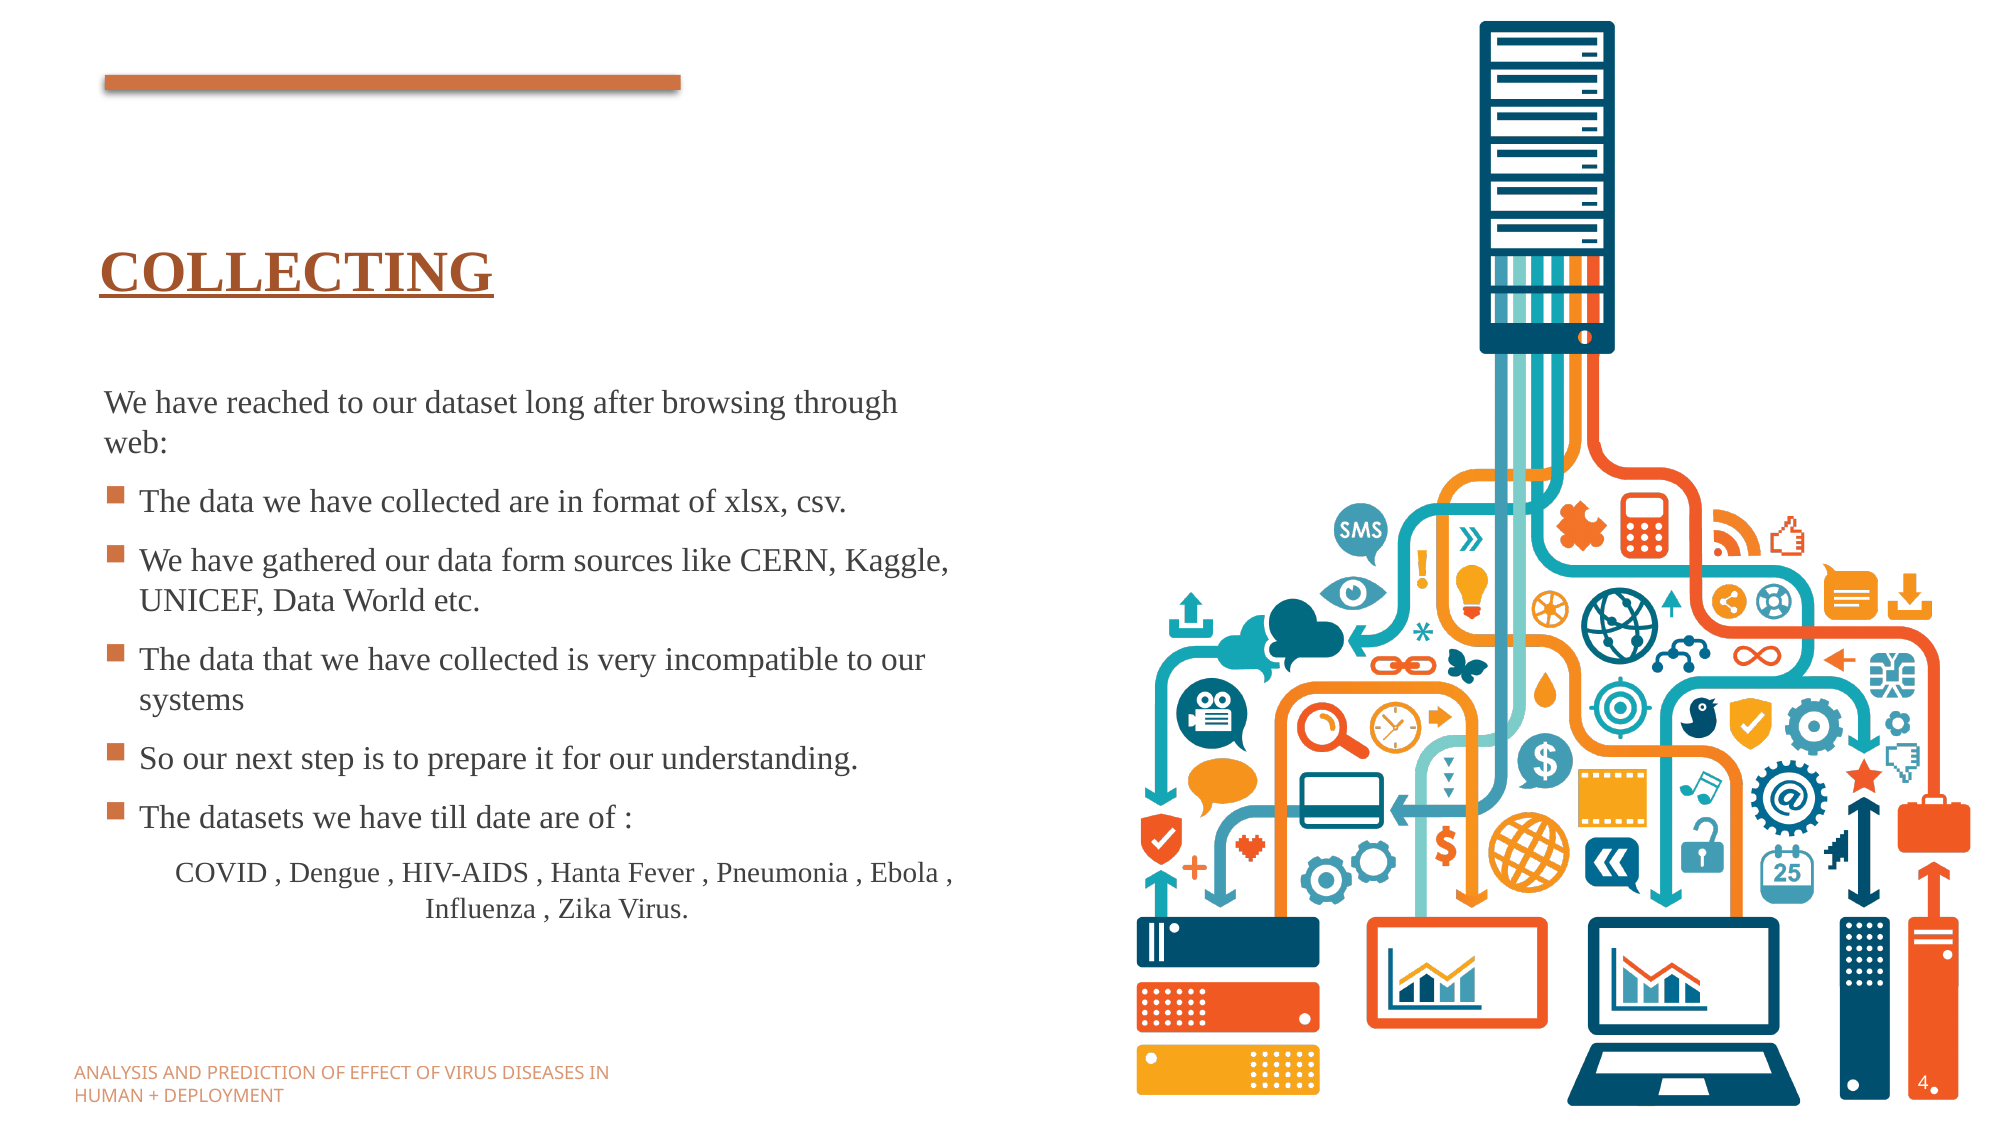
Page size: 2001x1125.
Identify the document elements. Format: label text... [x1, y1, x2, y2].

text_box [104, 74, 682, 91]
list We have reached to our dataset long after browsing through web: The data we have collected are in format of xlsx, csv. We have gathered our data form sources like CERN, Kaggle, UNICEF, Data World etc. The data that we have collected is very incompatible to our systems So our next step is to prepare it for our understanding. The datasets we have till date are of : COVID , Dengue , HIV-AIDS , Hanta Fever , Pneumonia , Ebola , Influenza , Zika Virus. [88, 294, 973, 1010]
title Collecting [84, 115, 670, 311]
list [1114, 0, 1999, 1125]
text_box [0, 0, 1111, 1125]
footer Analysis and prediction of effect of virus diseases in human + deployment [59, 1053, 645, 1114]
